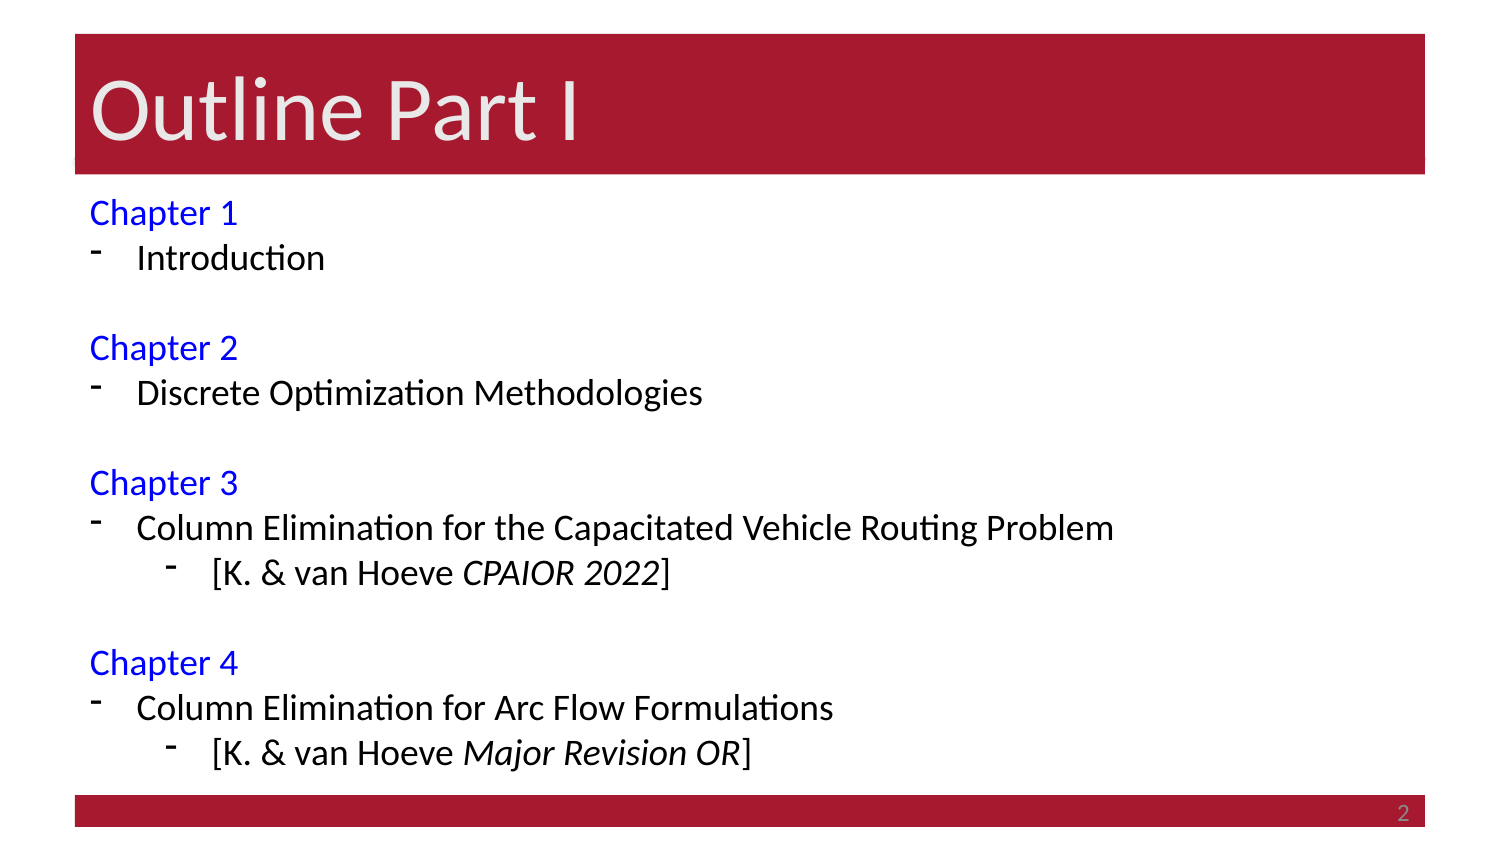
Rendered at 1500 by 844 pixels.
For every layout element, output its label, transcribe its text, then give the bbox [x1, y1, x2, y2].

title Outline Part I [75, 33, 1425, 175]
text_box Chapter 1 Introduction Chapter 2 Discrete Optimization Methodologies Chapter 3 Column Elimination for the Capacitated Vehicle Routing Problem [K. & van Hoeve CPAIOR 2022] Chapter 4 Column Elimination for Arc Flow Formulations [K. & van Hoeve Major Revision OR] [74, 180, 1425, 781]
